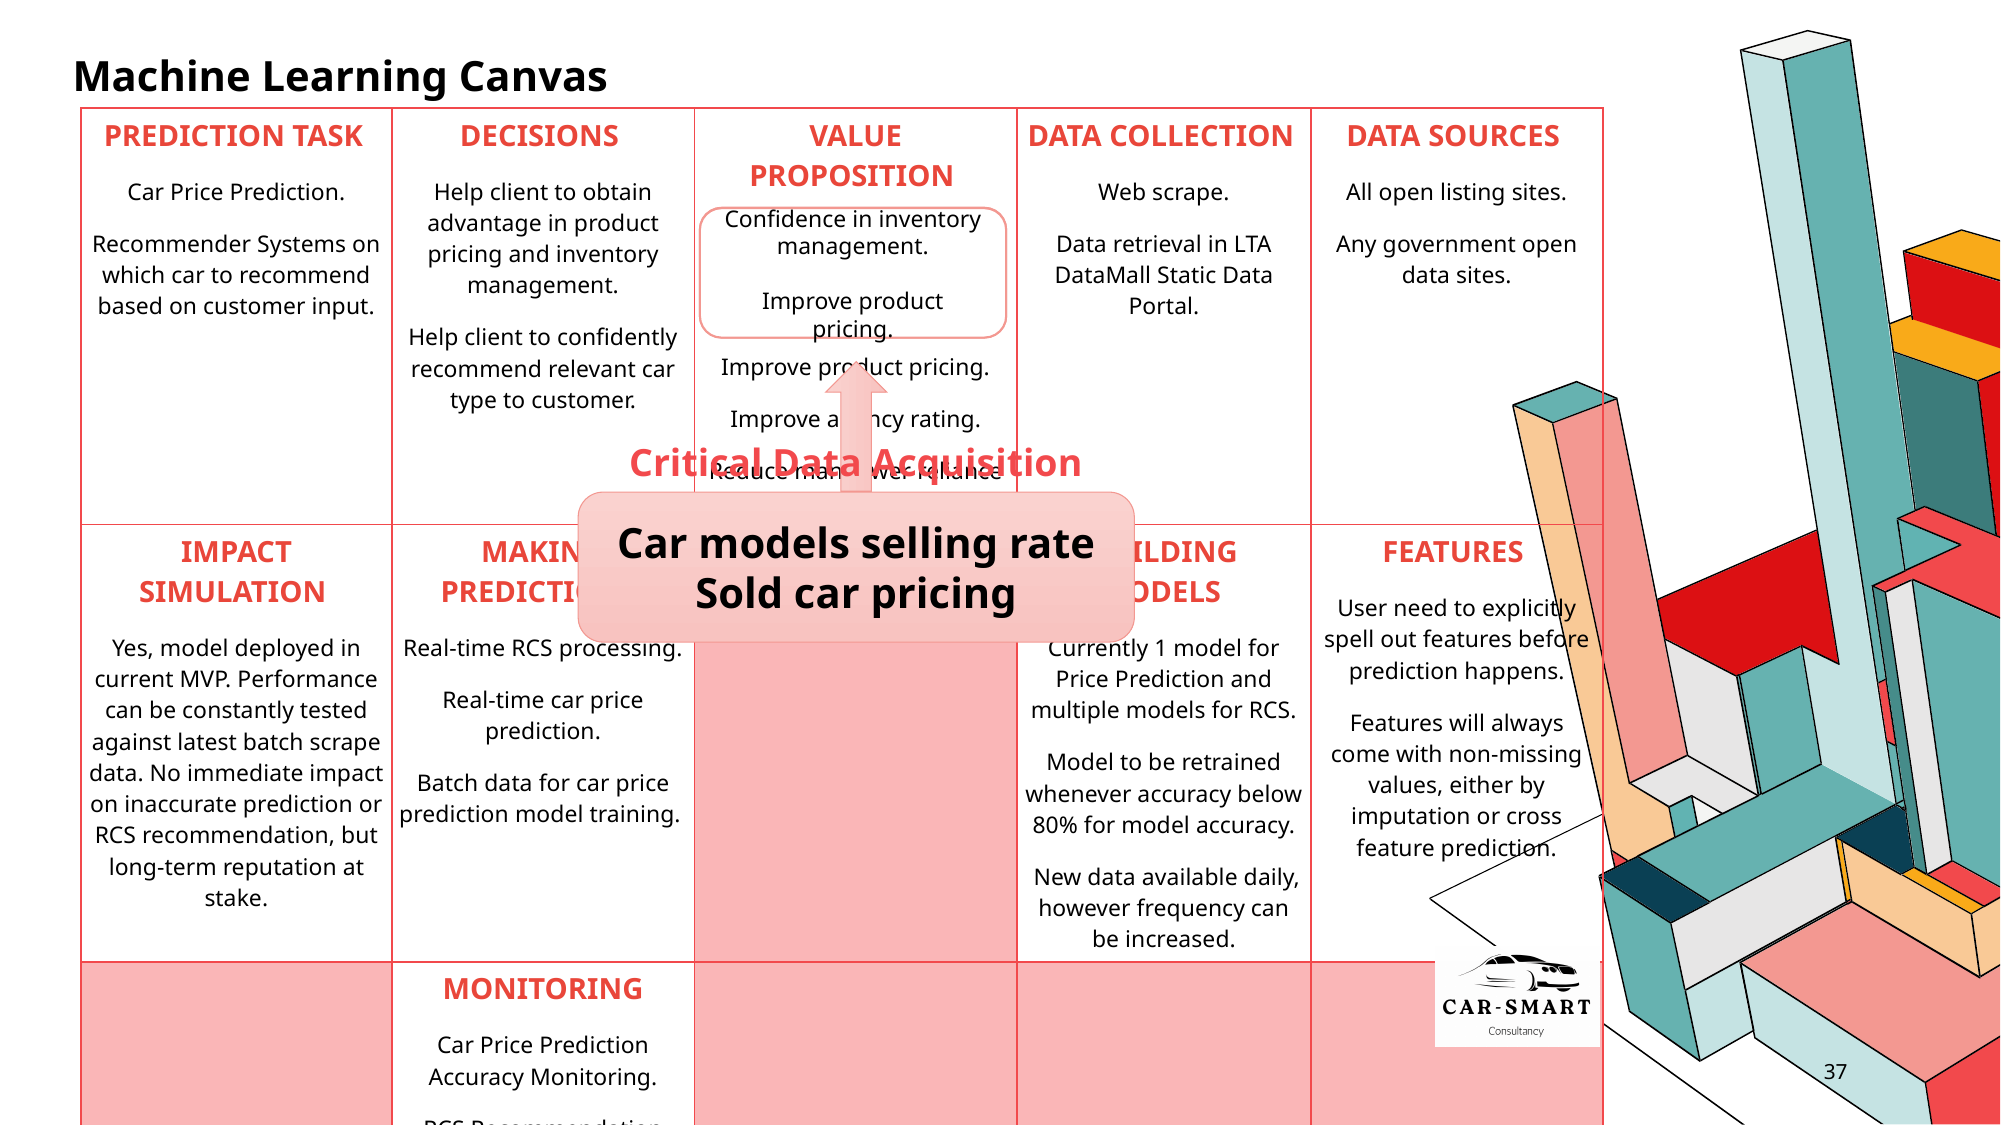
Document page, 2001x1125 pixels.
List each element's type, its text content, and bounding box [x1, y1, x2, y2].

table_header DECISIONS Help client to obtain advantage in product pricing and inventory management. Help client to confidently recommend relevant car type to customer. [393, 109, 694, 524]
table_cell BUILDING MODELS Currently 1 model for Price Prediction and multiple models for RCS. Model to be retrained whenever accuracy below 80% for model accuracy. New data available daily, however frequency can be increased. [1018, 525, 1310, 961]
table_header PREDICTION TASK Car Price Prediction. Recommender Systems on which car to recommend based on customer input. [82, 109, 391, 524]
table_cell [695, 963, 1016, 1125]
table_cell [1312, 963, 1602, 1125]
table_header DATA COLLECTION Web scrape. Data retrieval in LTA DataMall Static Data Portal. [1018, 109, 1310, 524]
slide_number 37 [1604, 1042, 1863, 1103]
table_cell IMPACT SIMULATION Yes, model deployed in current MVP. Performance can be constantly tested against latest batch scrape data. No immediate impact on inaccurate prediction or RCS recommendation, but long-term reputation at stake. [82, 525, 391, 961]
table_cell [82, 963, 391, 1125]
text_box Confidence in inventory management. Improve product pricing. [698, 207, 1008, 339]
table_header VALUE PROPOSITION Any car reseller or agency. Confidence in inventory management. Improve product pricing. Improve agency rating. Reduce manpower reliance on car recommendation. [695, 109, 1016, 361]
table_cell [695, 643, 1016, 961]
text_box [578, 361, 1135, 643]
picture [1435, 946, 1600, 1047]
text_box Machine Learning Canvas [57, 42, 623, 108]
table_cell MONITORING Car Price Prediction Accuracy Monitoring. RCS Recommendation Performance Monitoring. [393, 963, 694, 1125]
table_cell FEATURES User need to explicitly spell out features before prediction happens. Features will always come with non-missing values, either by imputation or cross feature prediction. [1312, 525, 1602, 961]
table_header DATA SOURCES All open listing sites. Any government open data sites. [1312, 109, 1602, 524]
table_cell [1018, 963, 1310, 1125]
table_cell MAKING PREDICTIONS Real-time RCS processing. Real-time car price prediction. Batch data for car price prediction model training. [393, 525, 694, 961]
